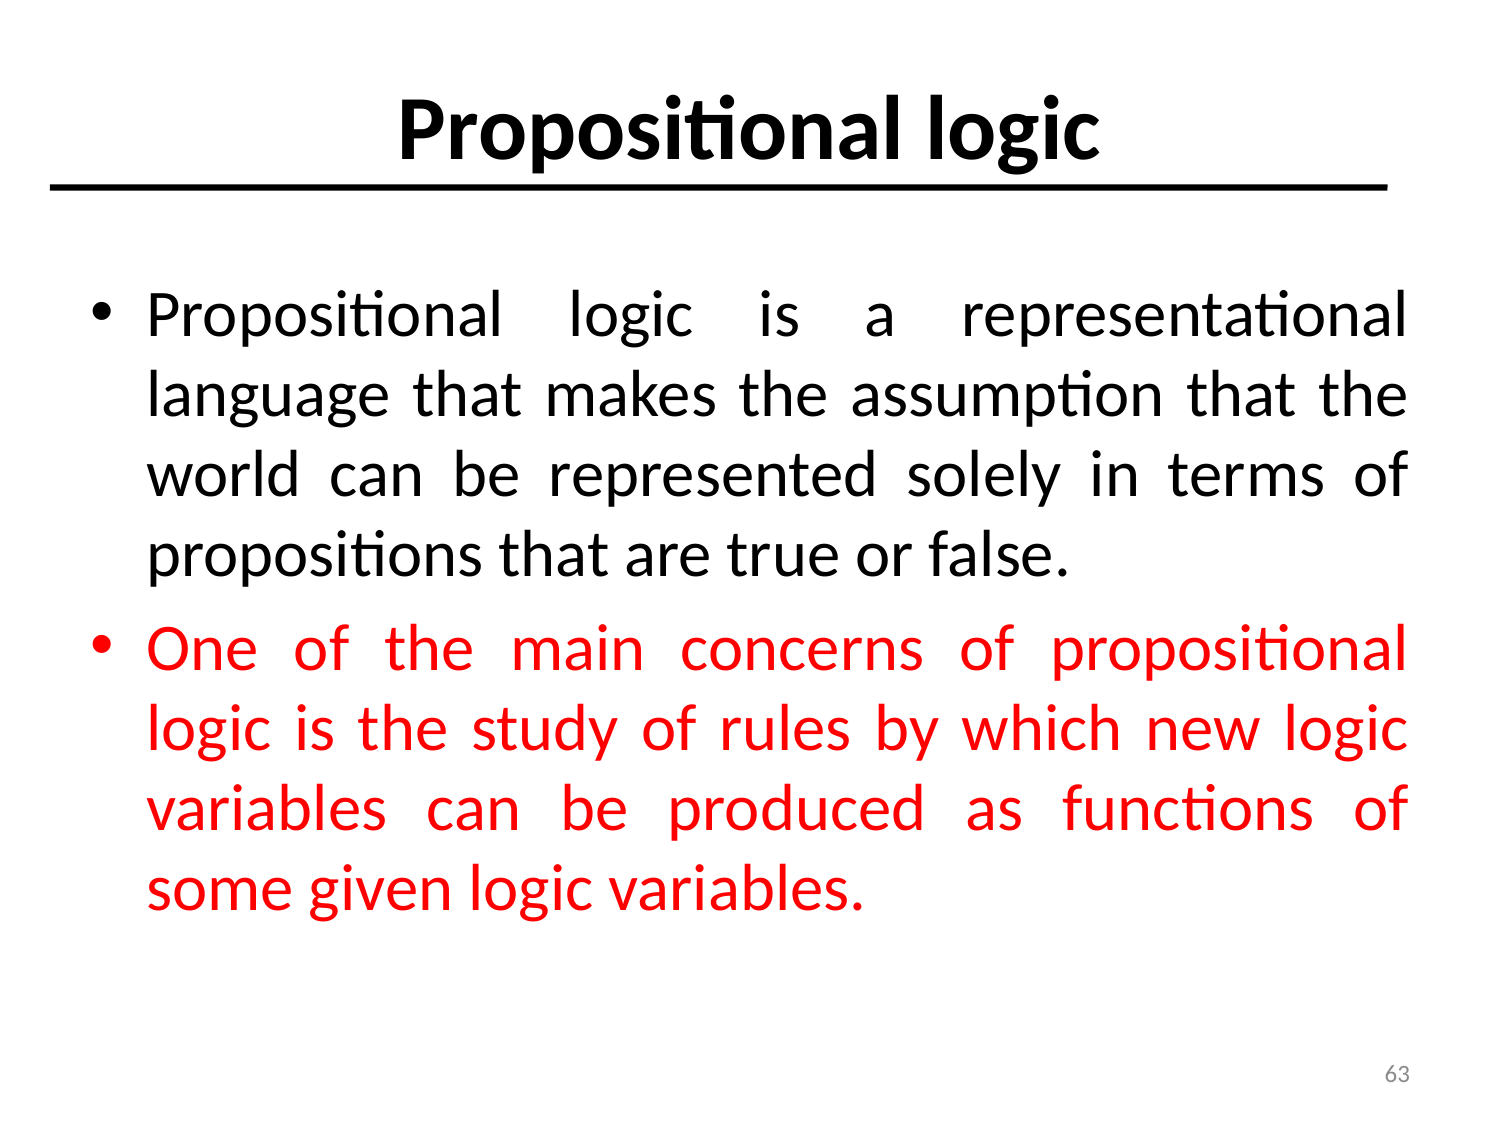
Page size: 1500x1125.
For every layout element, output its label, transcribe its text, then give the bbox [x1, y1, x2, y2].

list Propositional logic is a representational language that makes the assumption that the world can be represented solely in terms of propositions that are true or false. One of the main concerns of propositional logic is the study of rules by which new logic variables can be produced as functions of some given logic variables. [75, 262, 1425, 1005]
slide_number 63 [1074, 1042, 1425, 1103]
title Propositional logic [75, 45, 1425, 200]
